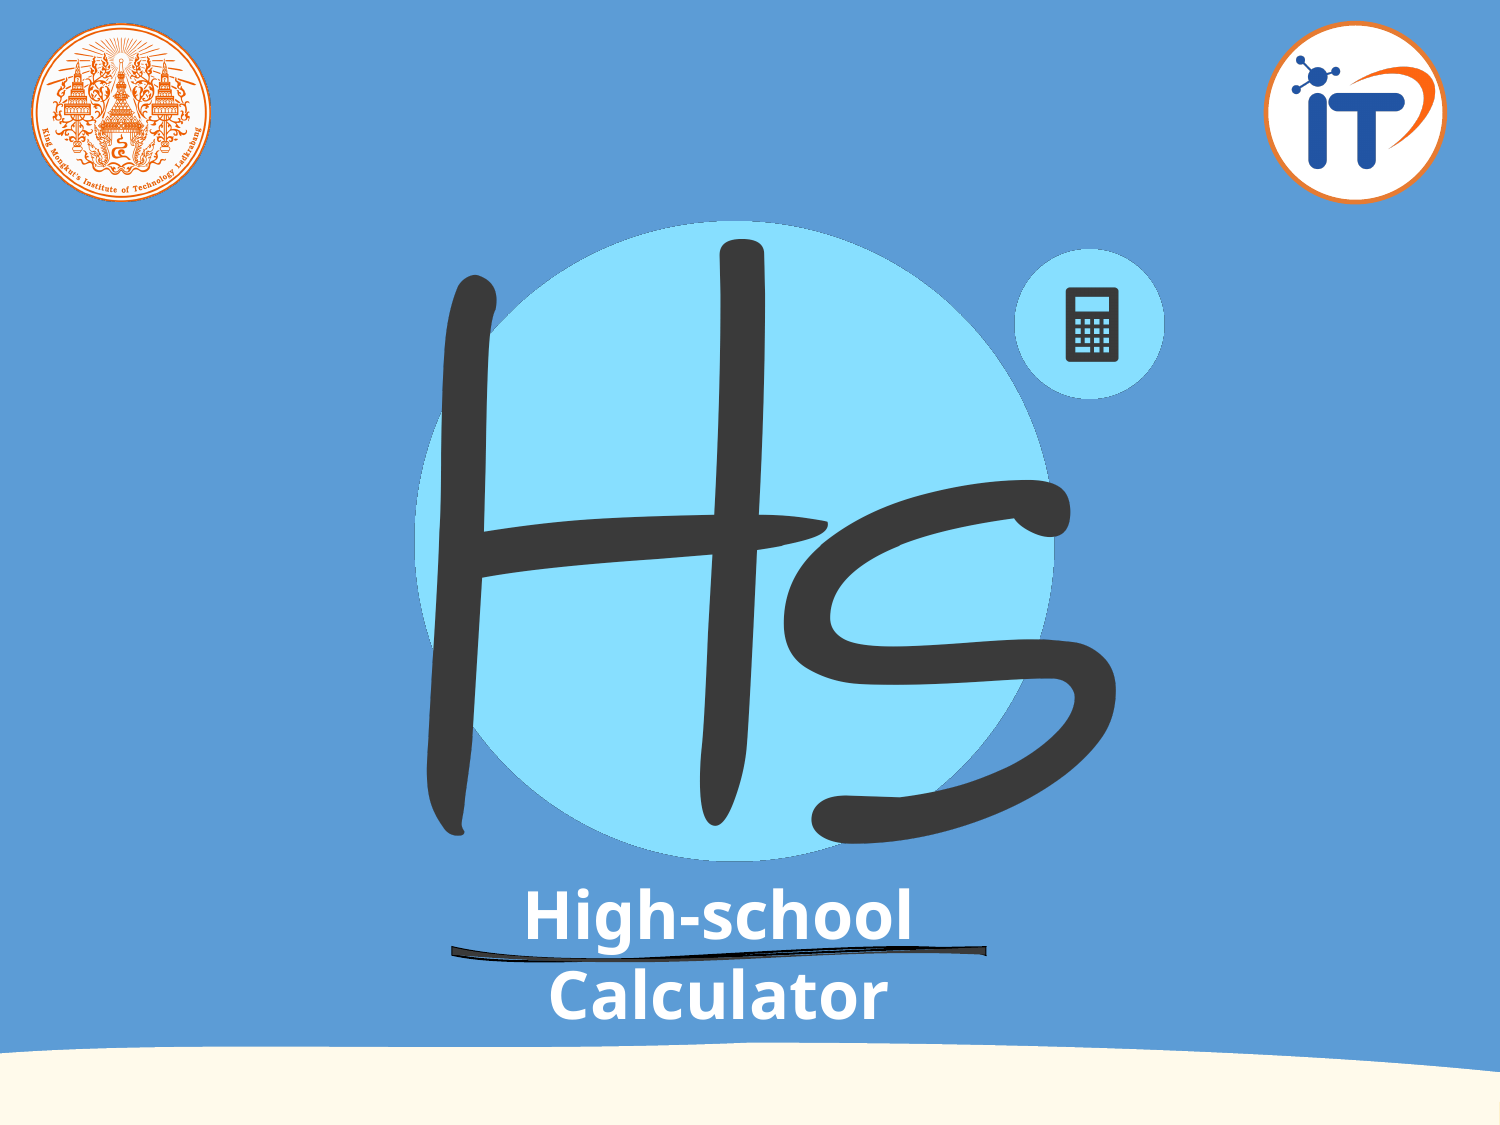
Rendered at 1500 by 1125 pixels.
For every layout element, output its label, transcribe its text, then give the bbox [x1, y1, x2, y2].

picture [378, 212, 1167, 878]
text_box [1265, 23, 1445, 203]
text_box [451, 945, 987, 963]
picture [31, 23, 211, 203]
text_box [0, 1040, 1500, 1125]
text_box High-school Calculator [379, 878, 1058, 1040]
